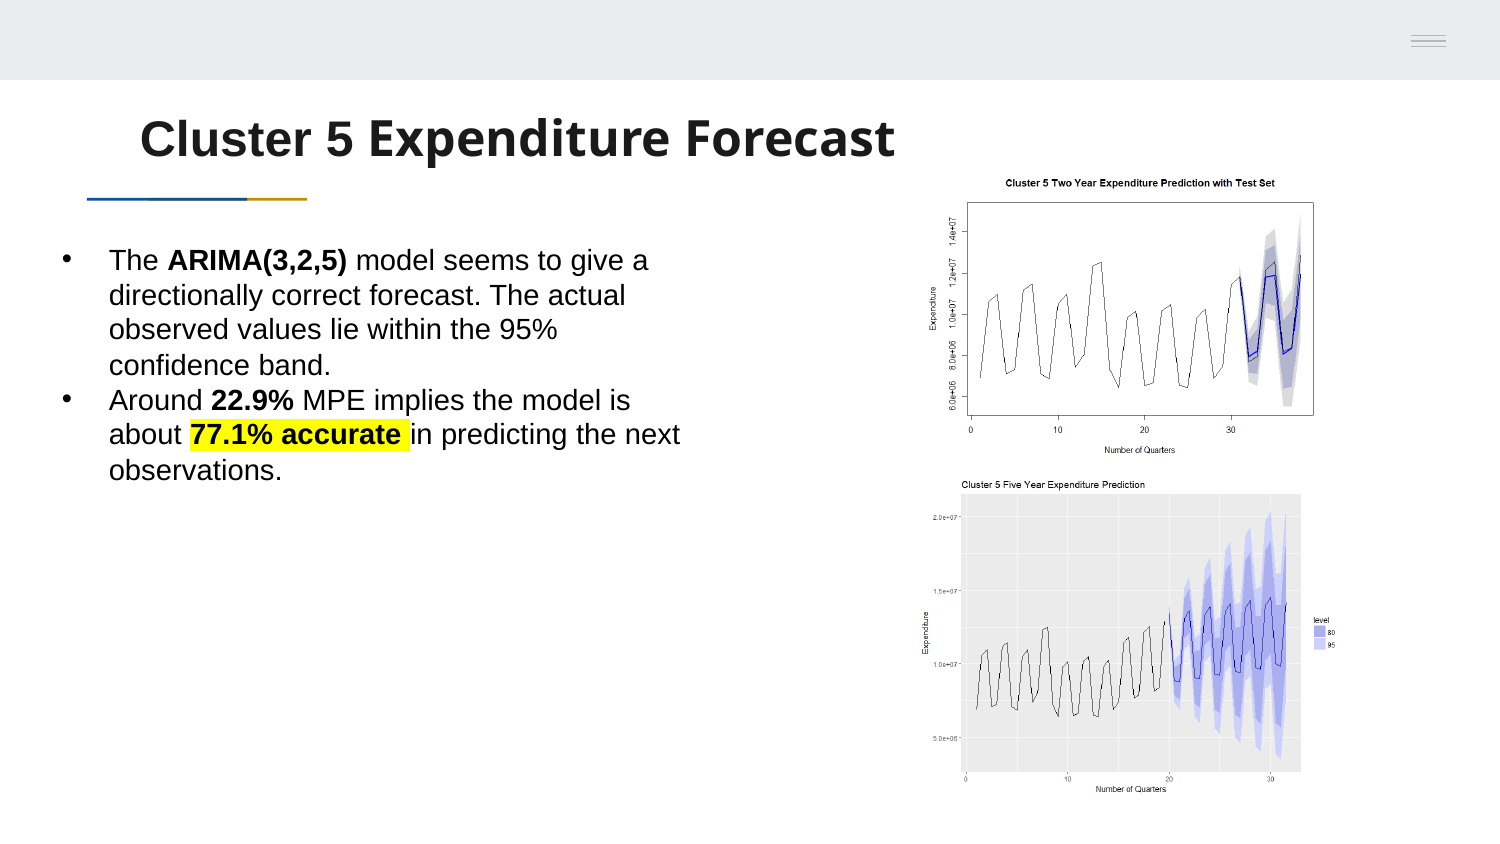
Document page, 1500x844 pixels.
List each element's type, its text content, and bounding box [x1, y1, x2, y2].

picture [926, 161, 1335, 465]
text_box Cluster 5 Expenditure Forecast [124, 91, 1387, 180]
text_box The ARIMA(3,2,5) model seems to give a directionally correct forecast. The actual observed values lie within the 95% confidence band. Around 22.9% MPE implies the model is about 77.1% accurate in predicting the next observations. [46, 233, 702, 668]
picture [917, 476, 1344, 796]
